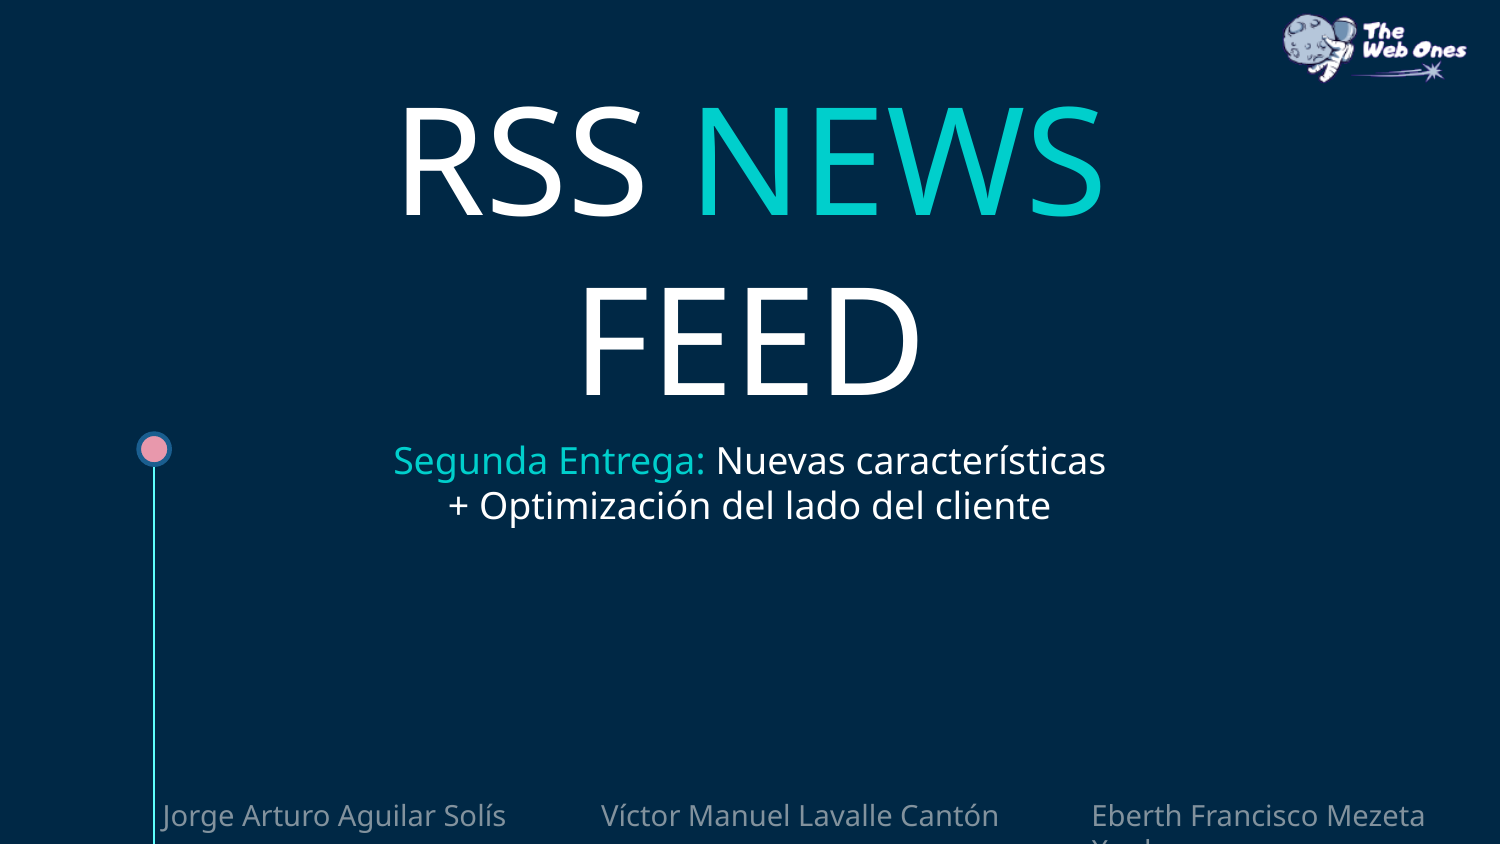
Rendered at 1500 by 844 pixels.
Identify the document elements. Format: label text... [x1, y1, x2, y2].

text_box Jorge Arturo Aguilar Solís [147, 789, 528, 840]
picture [1256, 10, 1500, 89]
text_box Víctor Manuel Lavalle Cantón [586, 789, 1018, 840]
text_box RSS NEWS FEED [266, 268, 1234, 441]
text_box Segunda Entrega: Nuevas características + Optimización del lado del cliente [364, 441, 1136, 552]
text_box Eberth Francisco Mezeta Xool [1076, 789, 1500, 844]
